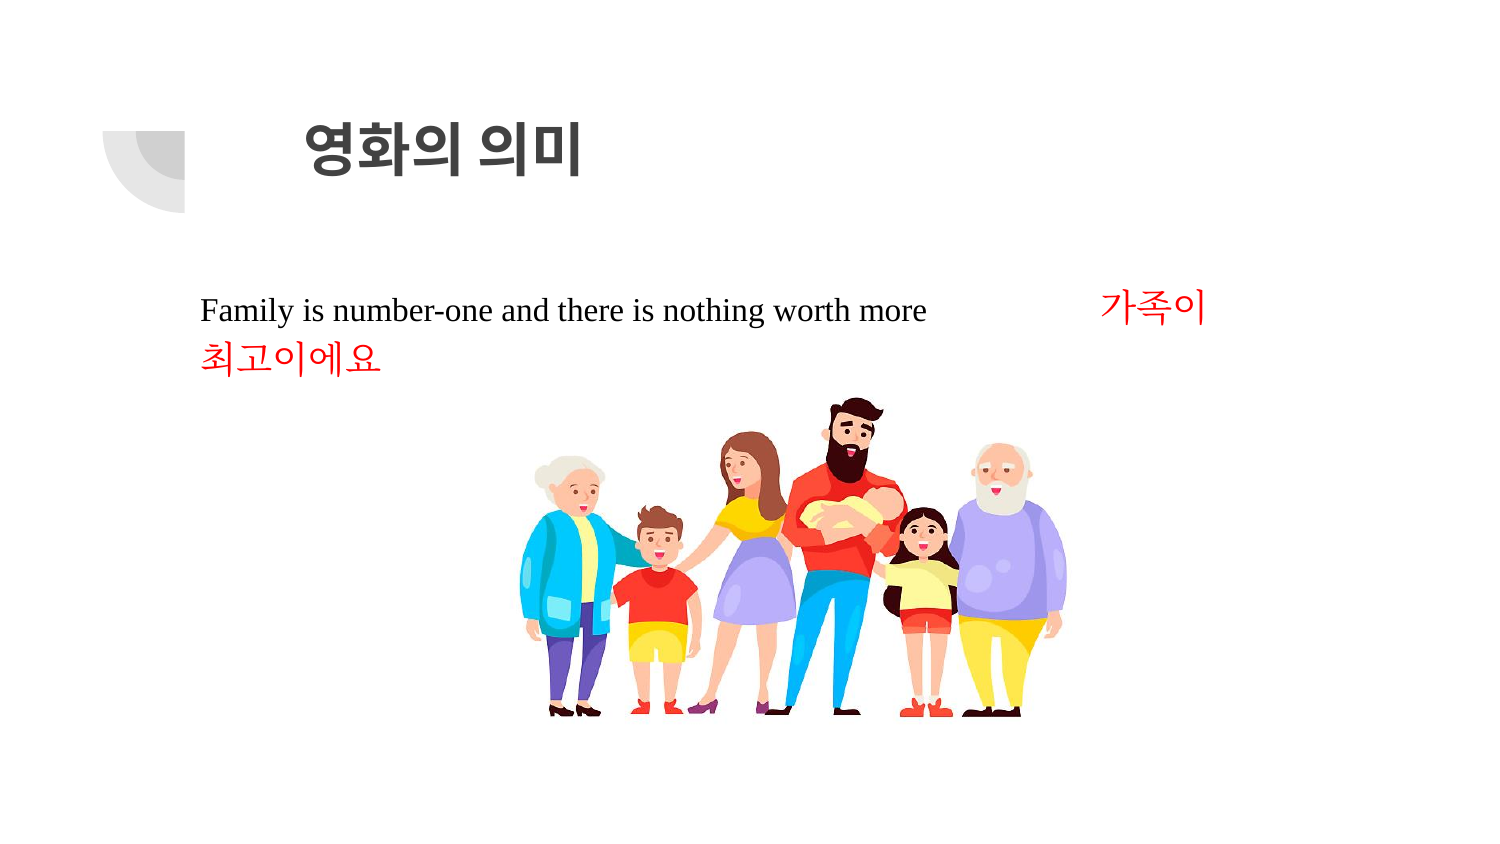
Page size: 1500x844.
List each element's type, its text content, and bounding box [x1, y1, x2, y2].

picture [470, 352, 1110, 778]
title 영화의 의미 [213, 98, 1368, 262]
list Family is number-one and there is nothing worth more 가족이 최고이에요 [185, 262, 1396, 778]
